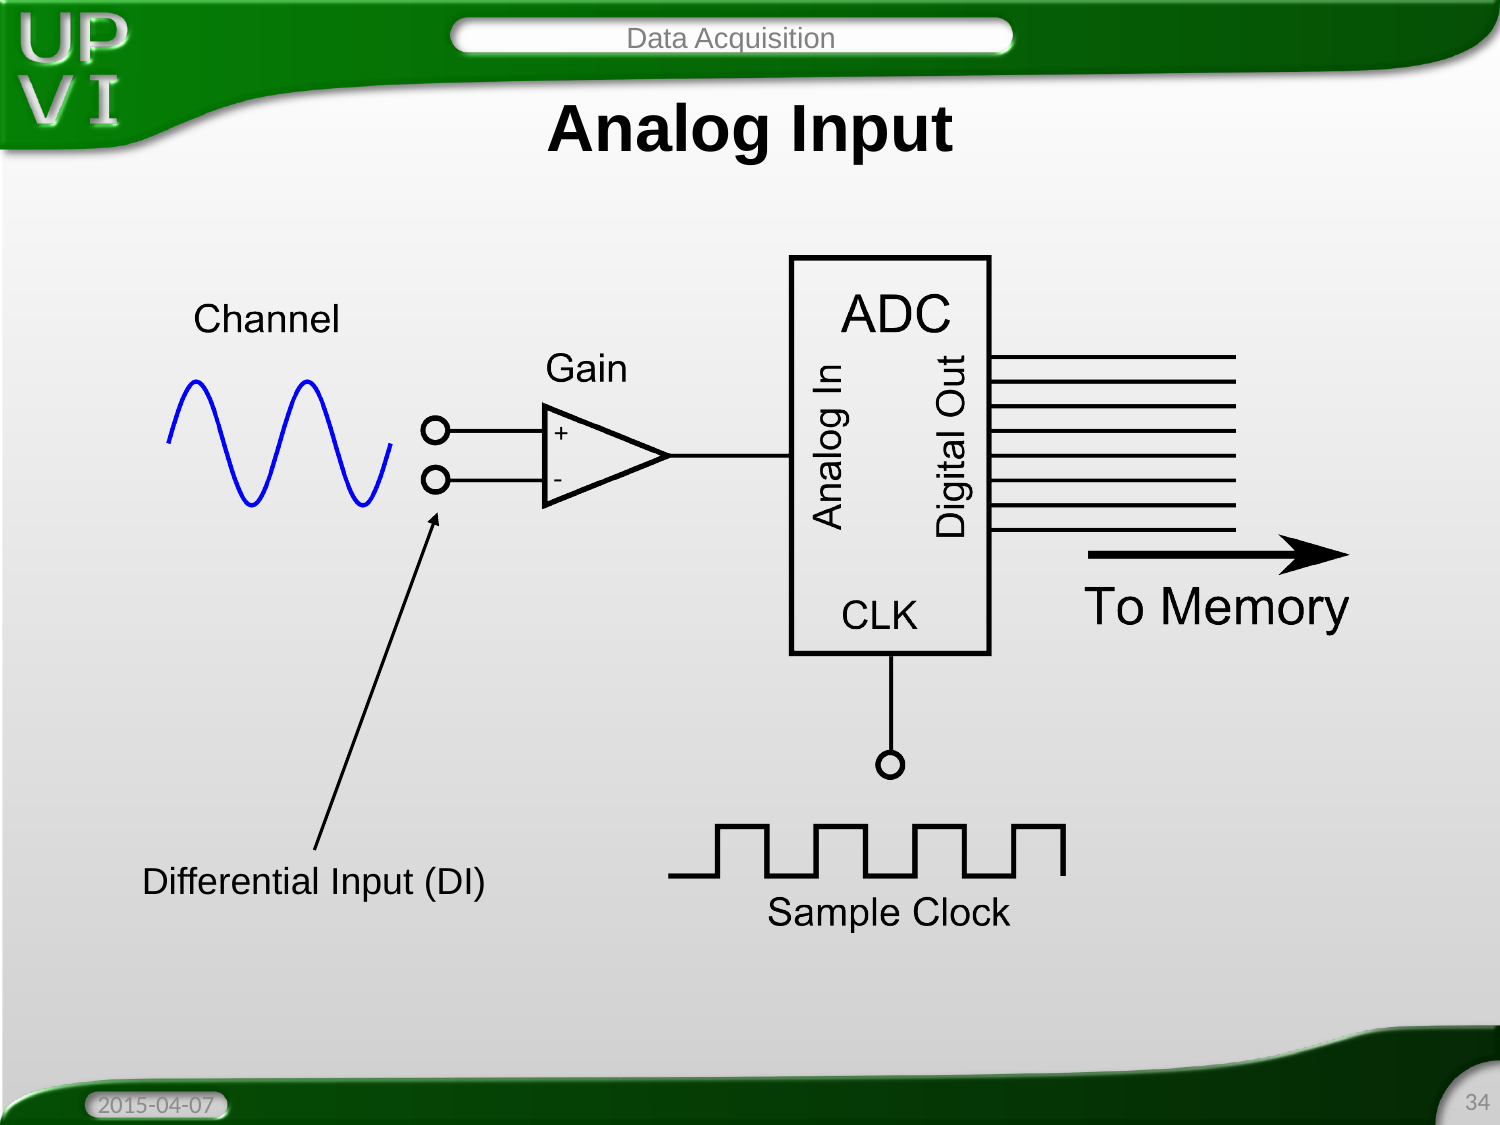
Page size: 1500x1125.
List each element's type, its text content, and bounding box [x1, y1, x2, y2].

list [166, 255, 1351, 933]
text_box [124, 512, 505, 911]
picture [0, 0, 1500, 1125]
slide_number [75, 1073, 238, 1125]
title Analog Input [75, 75, 1425, 175]
slide_number 34 [1155, 1069, 1500, 1125]
footer Data Acquisition [450, 6, 1013, 67]
